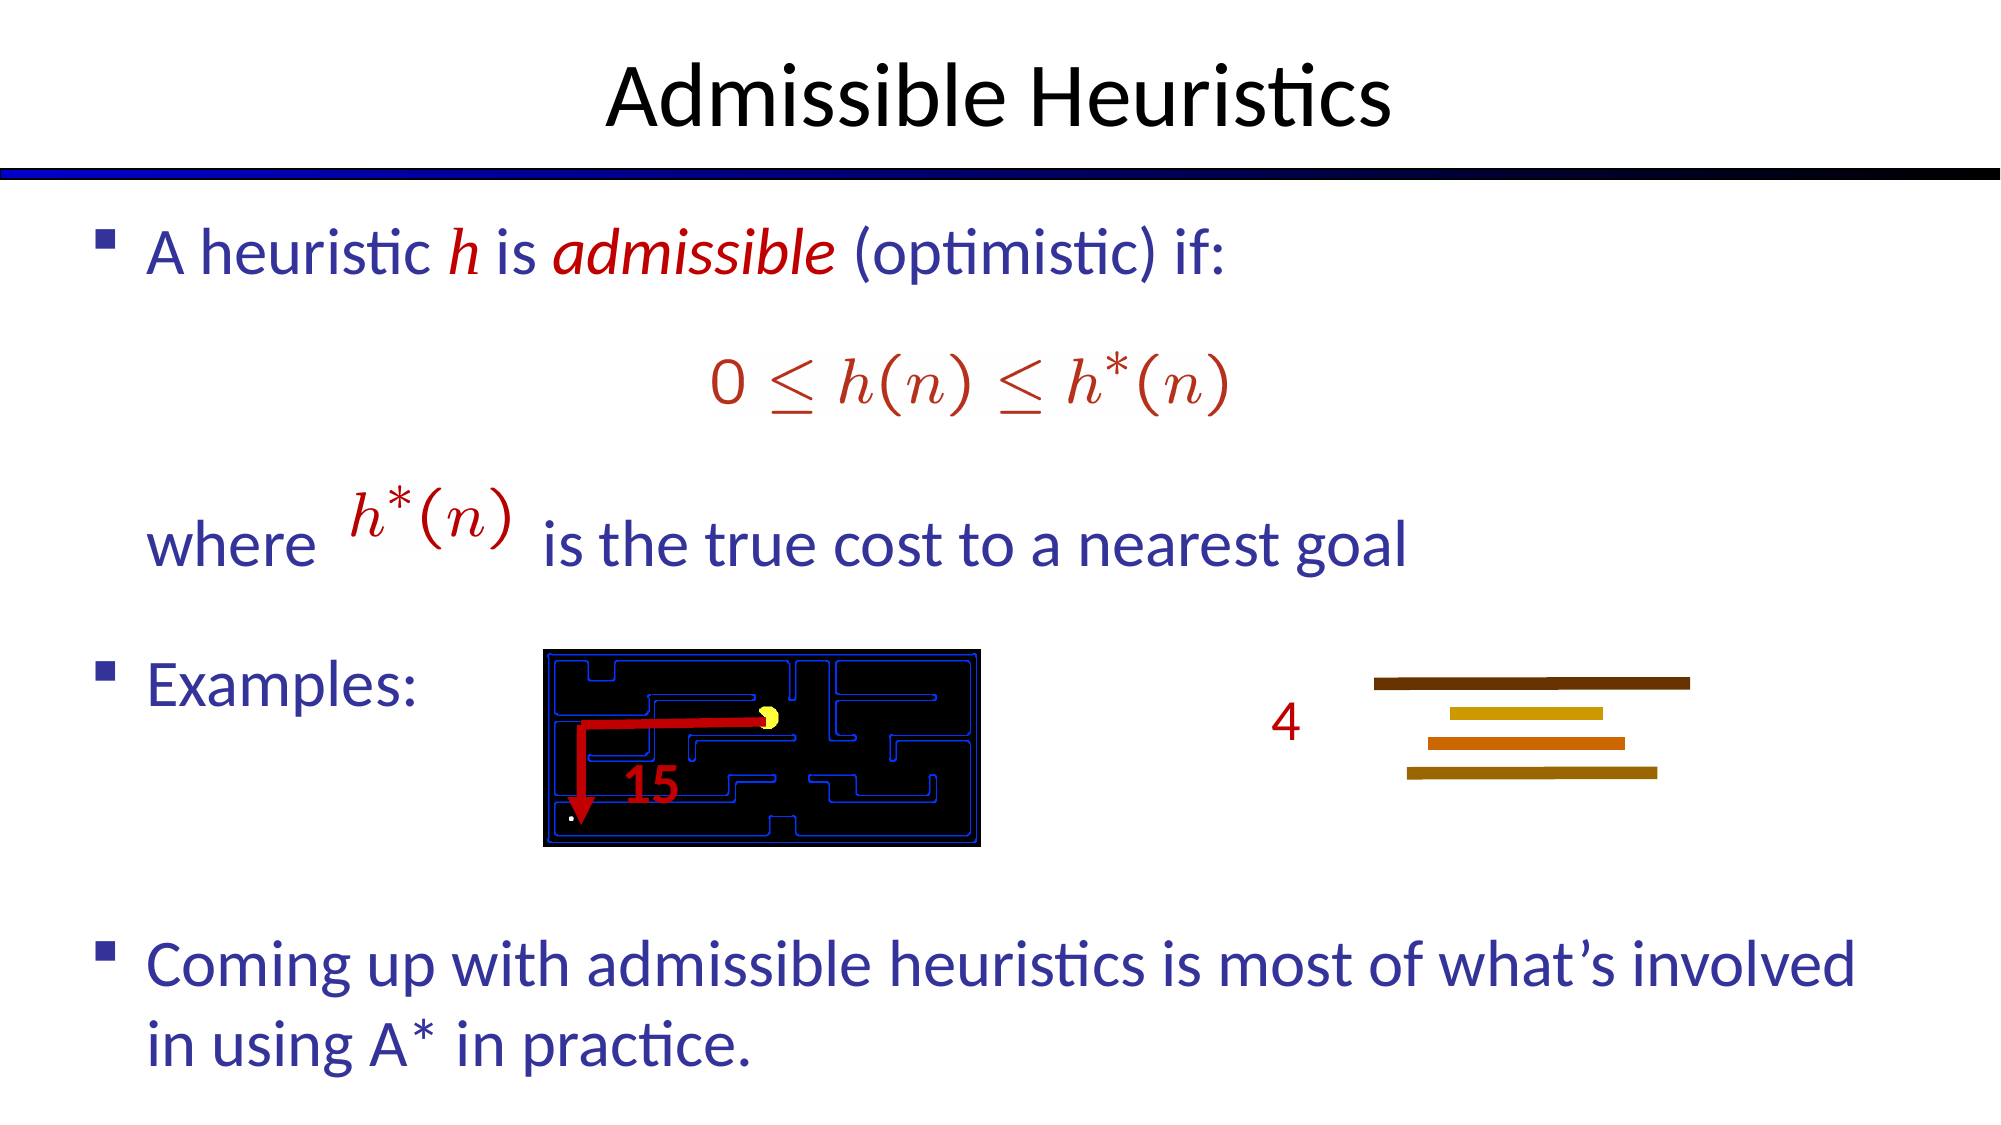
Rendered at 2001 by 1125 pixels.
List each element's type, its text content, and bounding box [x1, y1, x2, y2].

list A heuristic h is admissible (optimistic) if: where is the true cost to a nearest goal Examples: Coming up with admissible heuristics is most of what’s involved in using A* in practice. [74, 199, 1926, 1001]
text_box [1256, 674, 1691, 774]
picture [712, 349, 1227, 417]
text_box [543, 649, 981, 847]
title Admissible Heuristics [0, 0, 2000, 184]
picture [349, 483, 511, 551]
